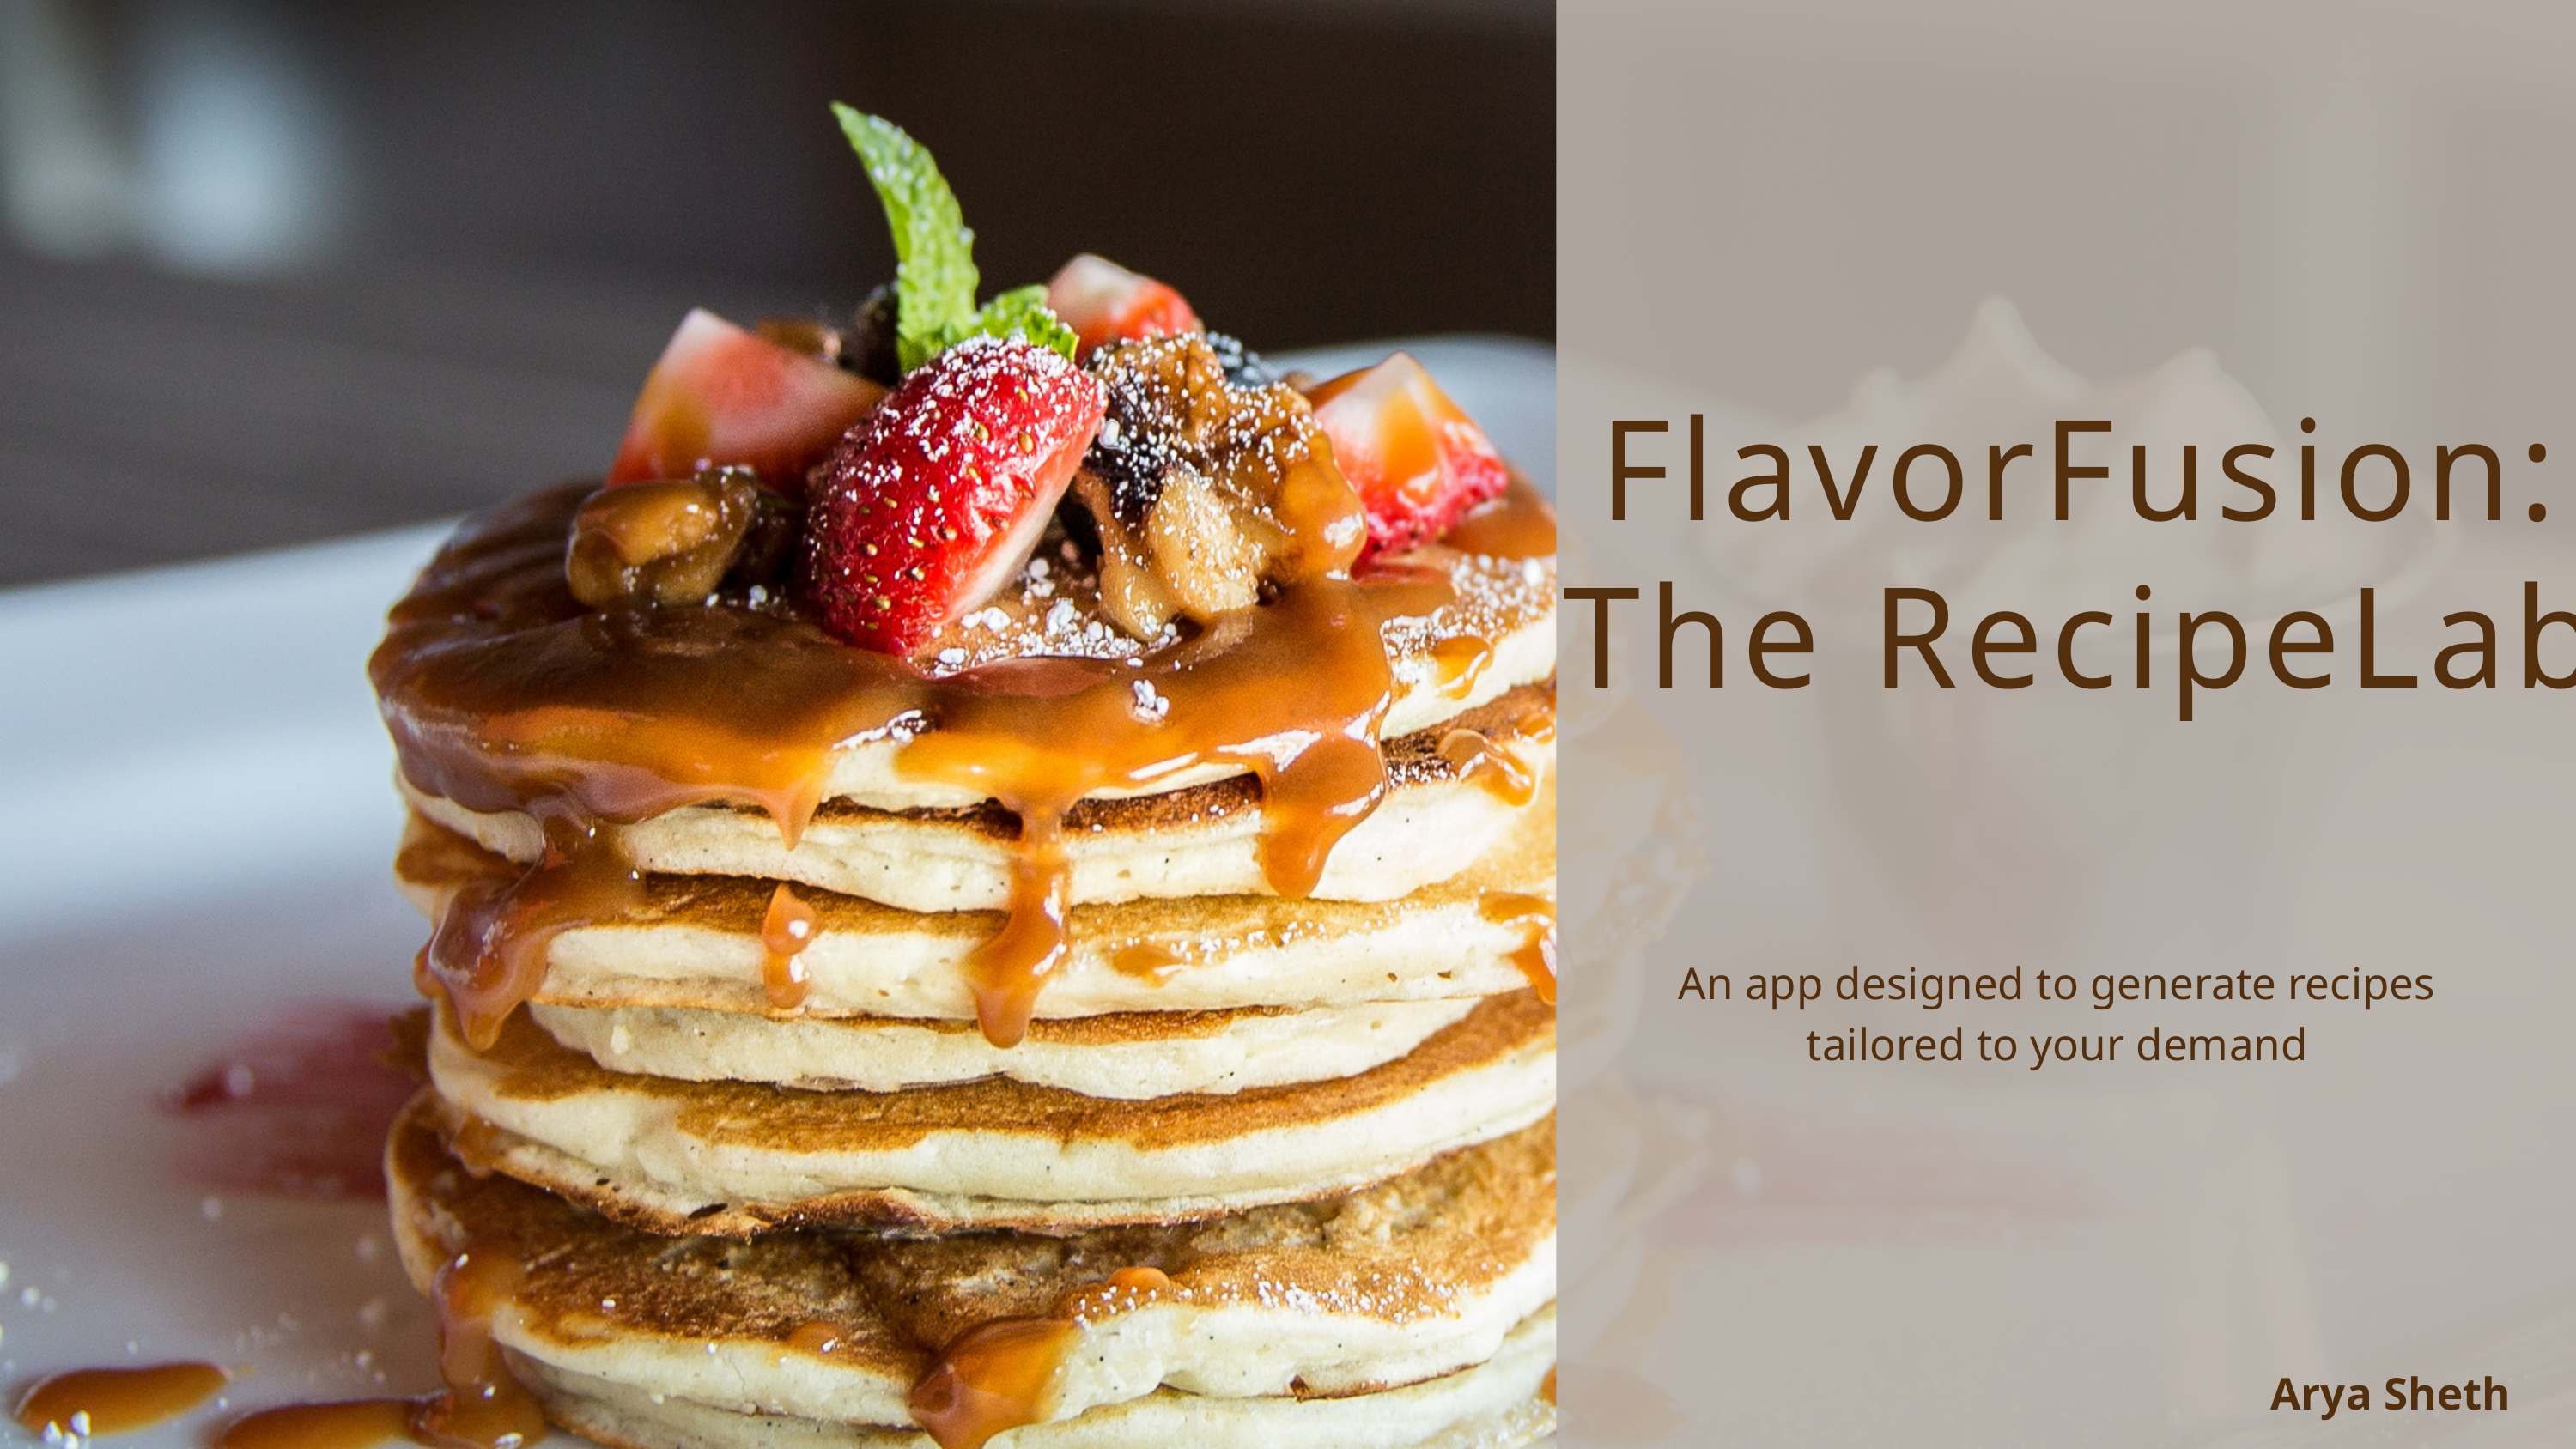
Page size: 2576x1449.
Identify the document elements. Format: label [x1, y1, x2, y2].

text_box [1556, 0, 2576, 1449]
text_box [0, 0, 1552, 1449]
